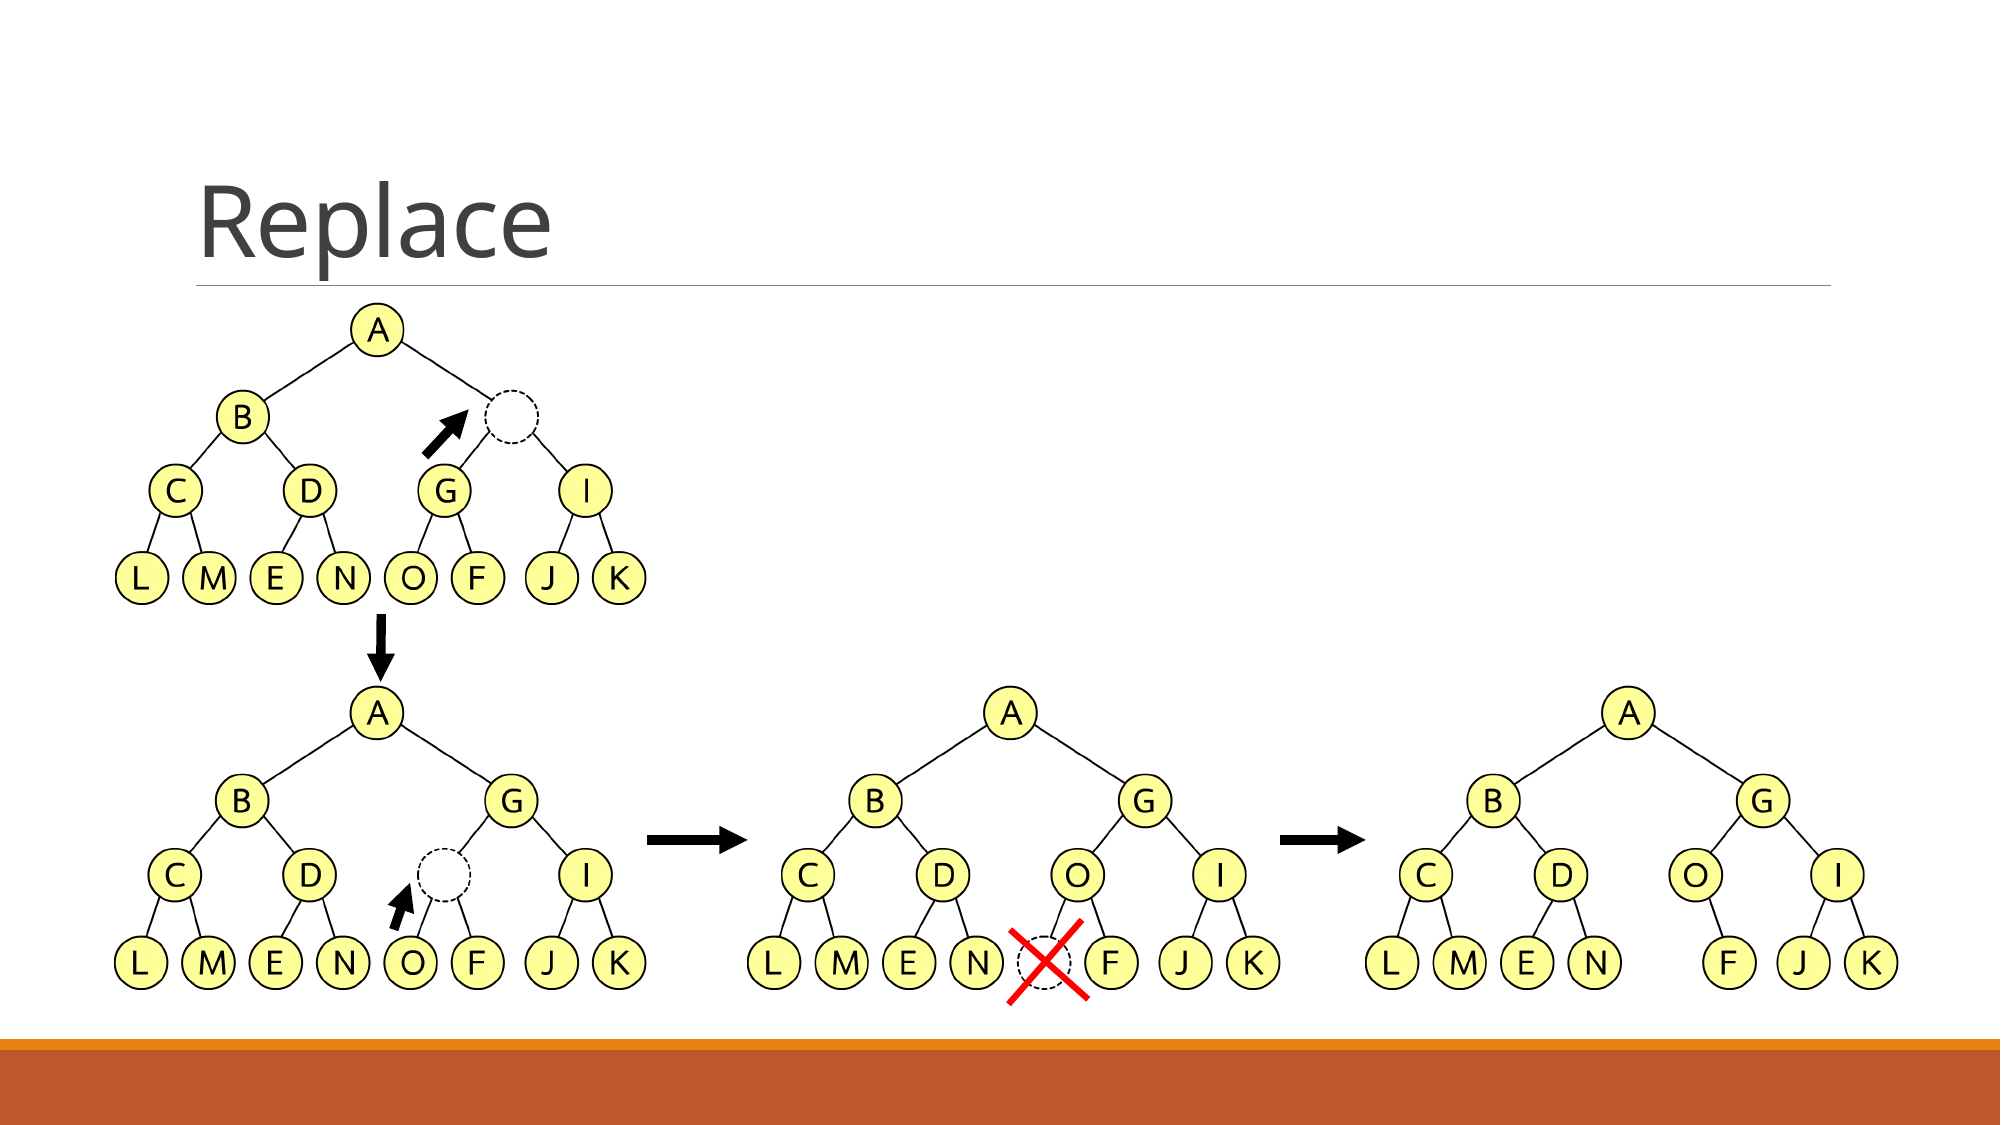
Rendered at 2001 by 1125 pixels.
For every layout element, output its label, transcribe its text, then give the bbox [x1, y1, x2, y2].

picture [113, 681, 648, 999]
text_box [1007, 919, 1083, 930]
picture [747, 681, 1281, 999]
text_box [393, 882, 411, 931]
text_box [1009, 929, 1089, 1000]
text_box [424, 408, 470, 457]
picture [1365, 681, 1899, 999]
title Replace [180, 47, 1830, 285]
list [115, 297, 648, 615]
